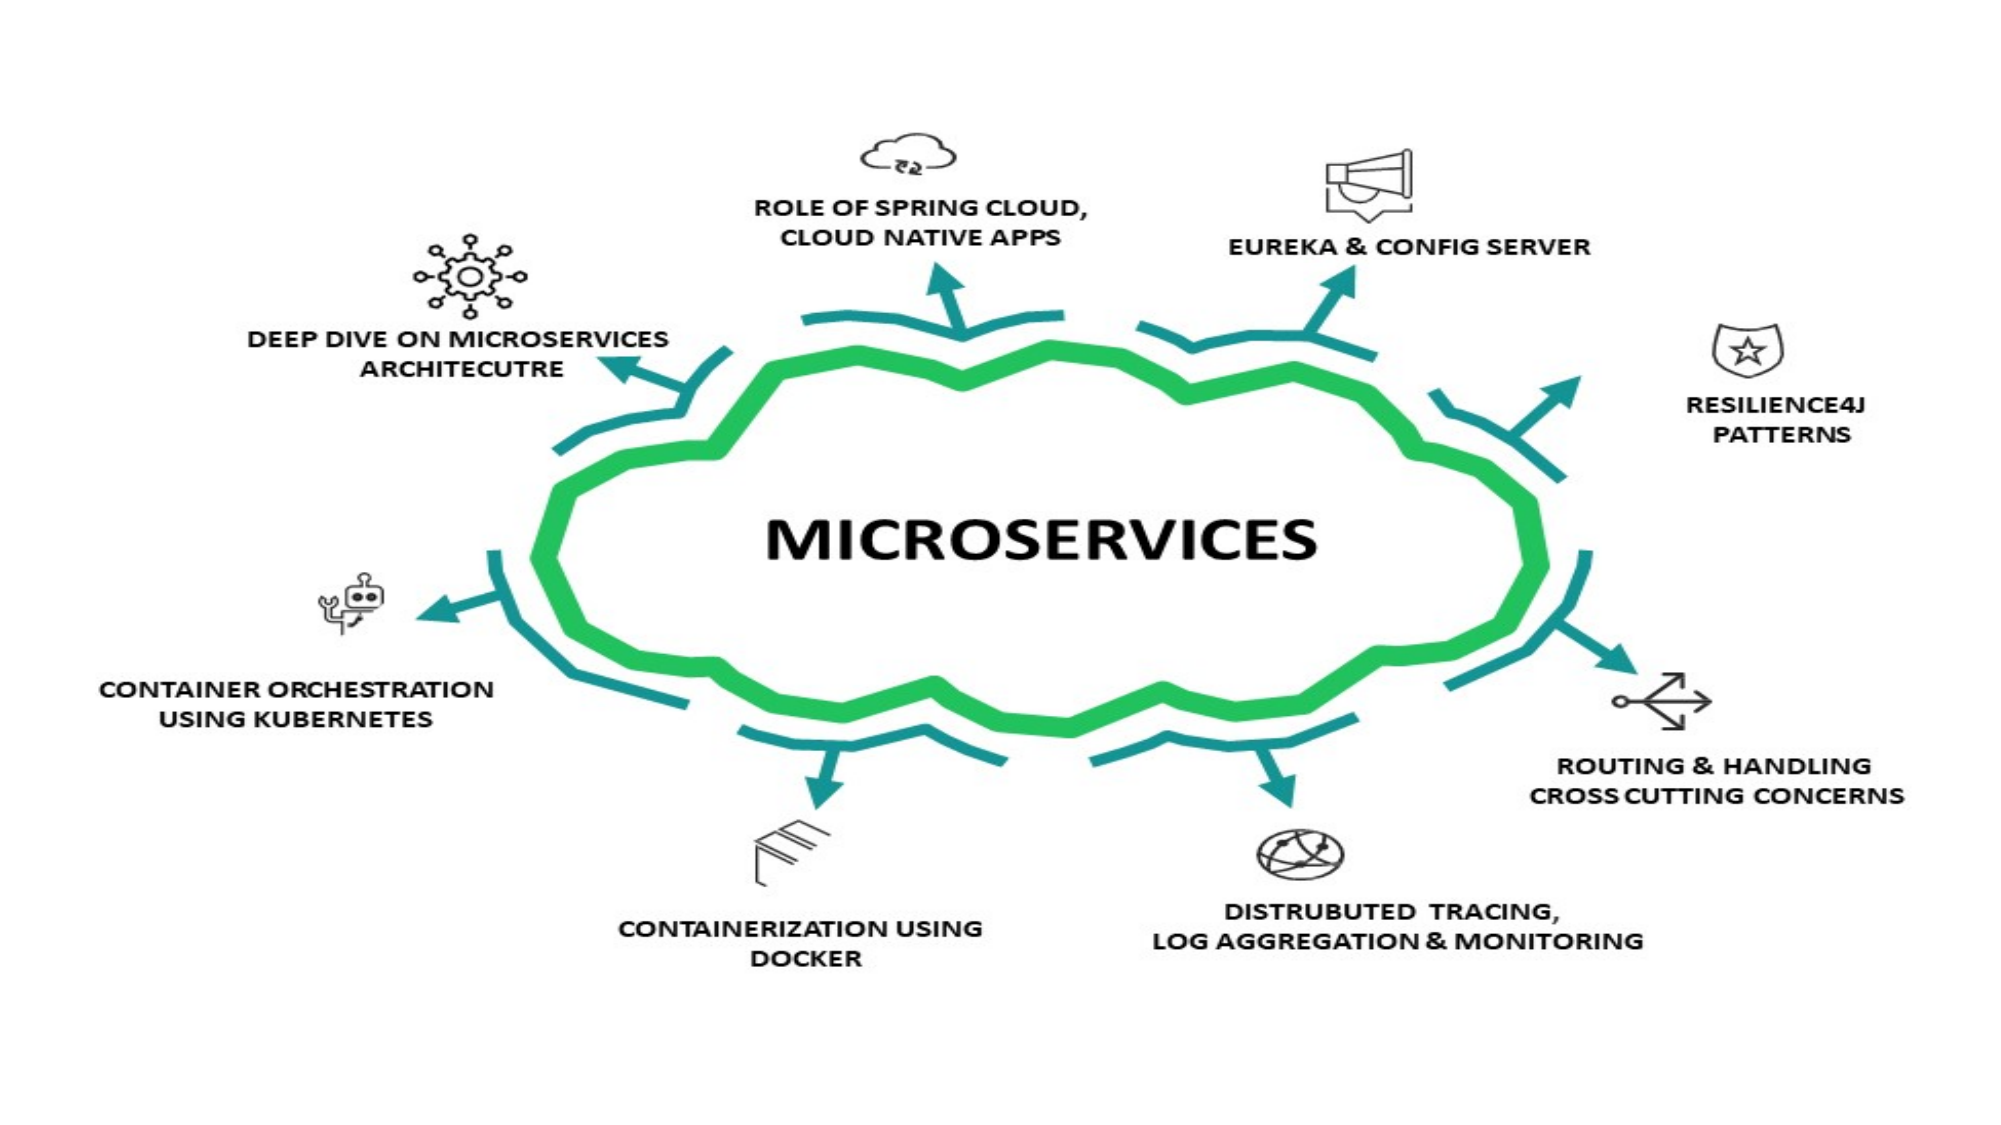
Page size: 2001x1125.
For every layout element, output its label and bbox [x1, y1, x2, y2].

picture [95, 130, 1924, 995]
